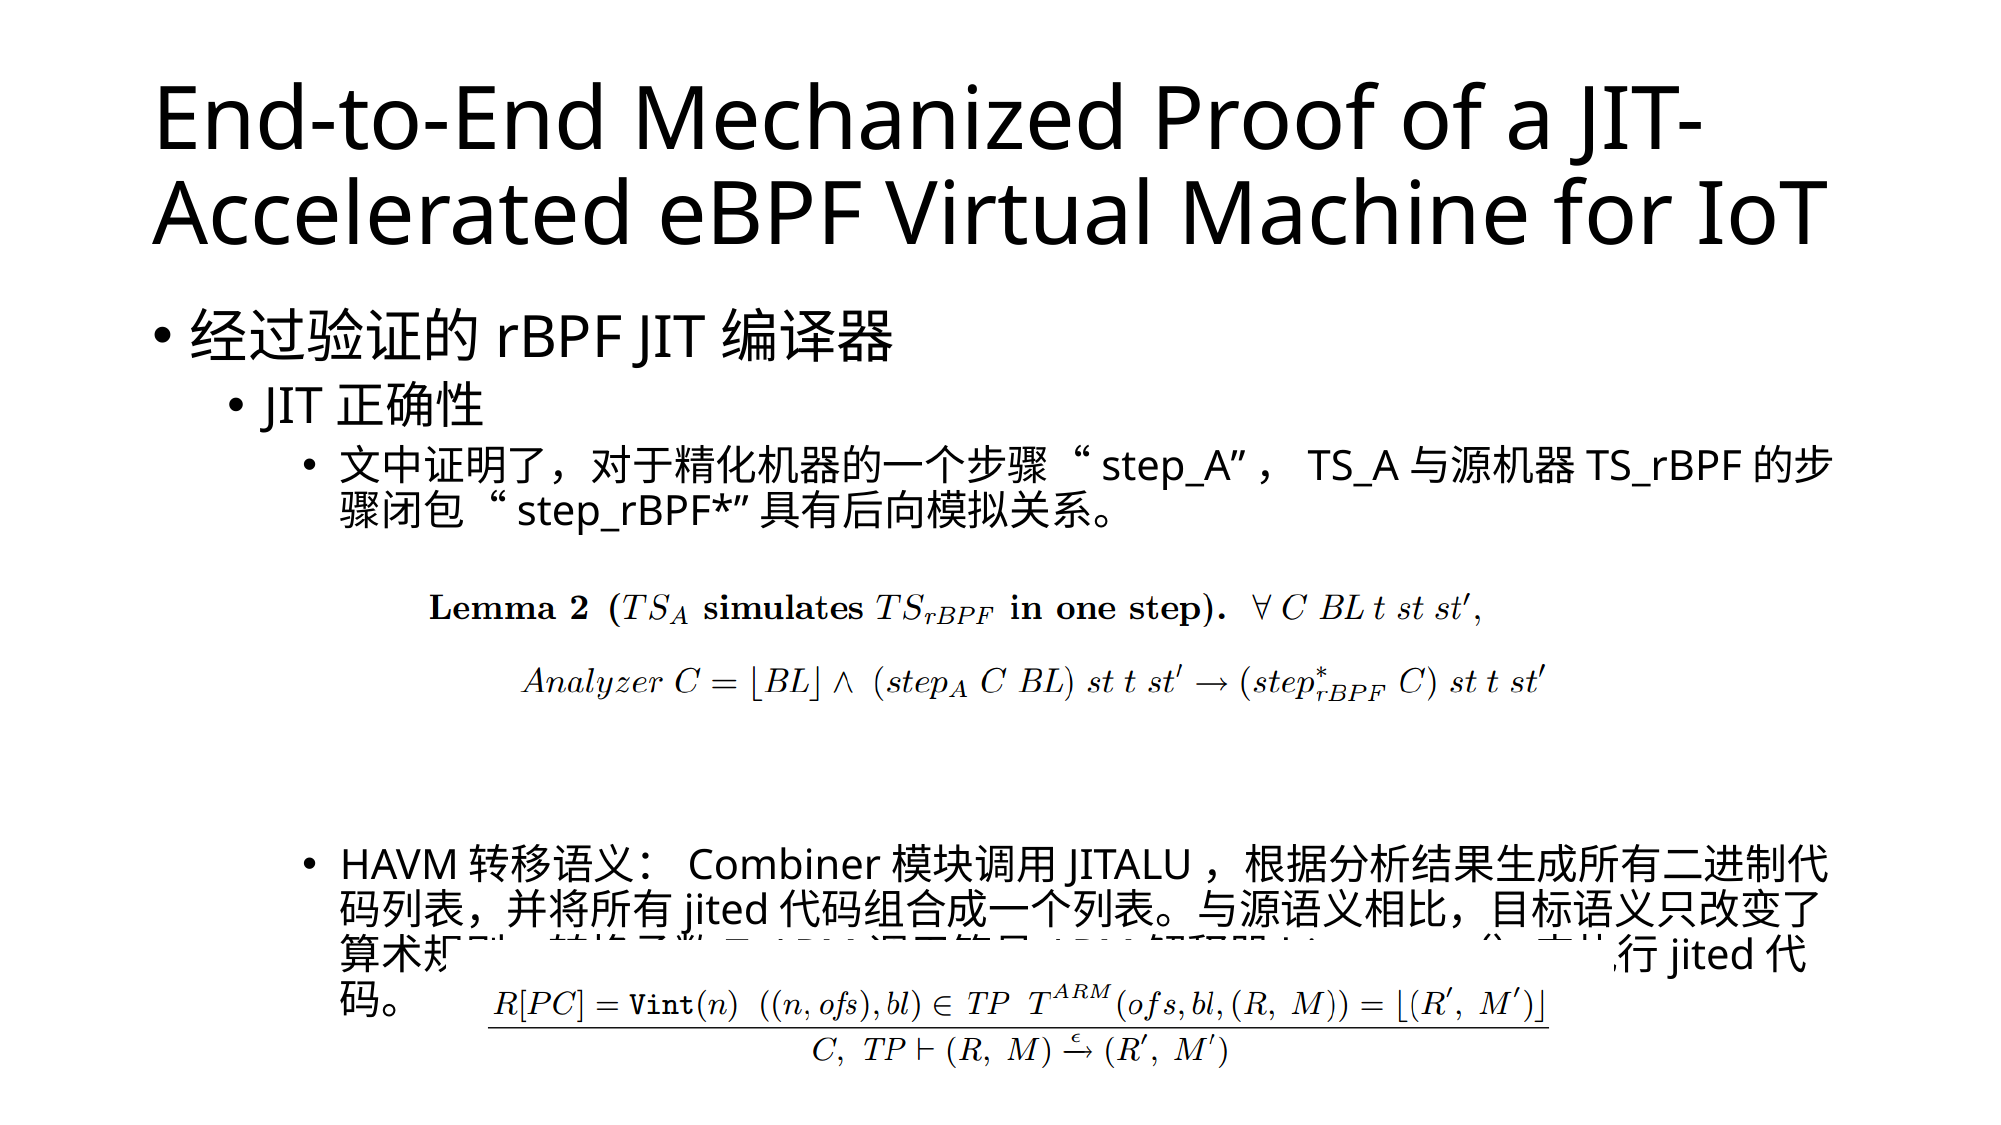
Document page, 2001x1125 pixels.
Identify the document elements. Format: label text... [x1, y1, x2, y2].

list 经过验证的rBPF JIT编译器 JIT正确性 文中证明了，对于精化机器的一个步骤“step_A”，TS_A与源机器TS_rBPF的步骤闭包“step_rBPF*”具有后向模拟关系。 HAVM转移语义：Combiner模块调用JITALU，根据分析结果生成所有二进制代码列表，并将所有jited代码组合成一个列表。与源语义相比，目标语义只改变了算术规则。转换函数T_ARM调用符号ARM解释器bin exec（）来执行jited代码。 [137, 299, 1863, 1014]
title End-to-End Mechanized Proof of a JIT-Accelerated eBPF Virtual Machine for IoT [137, 59, 1863, 278]
picture [446, 940, 1614, 1086]
picture [405, 562, 1595, 724]
